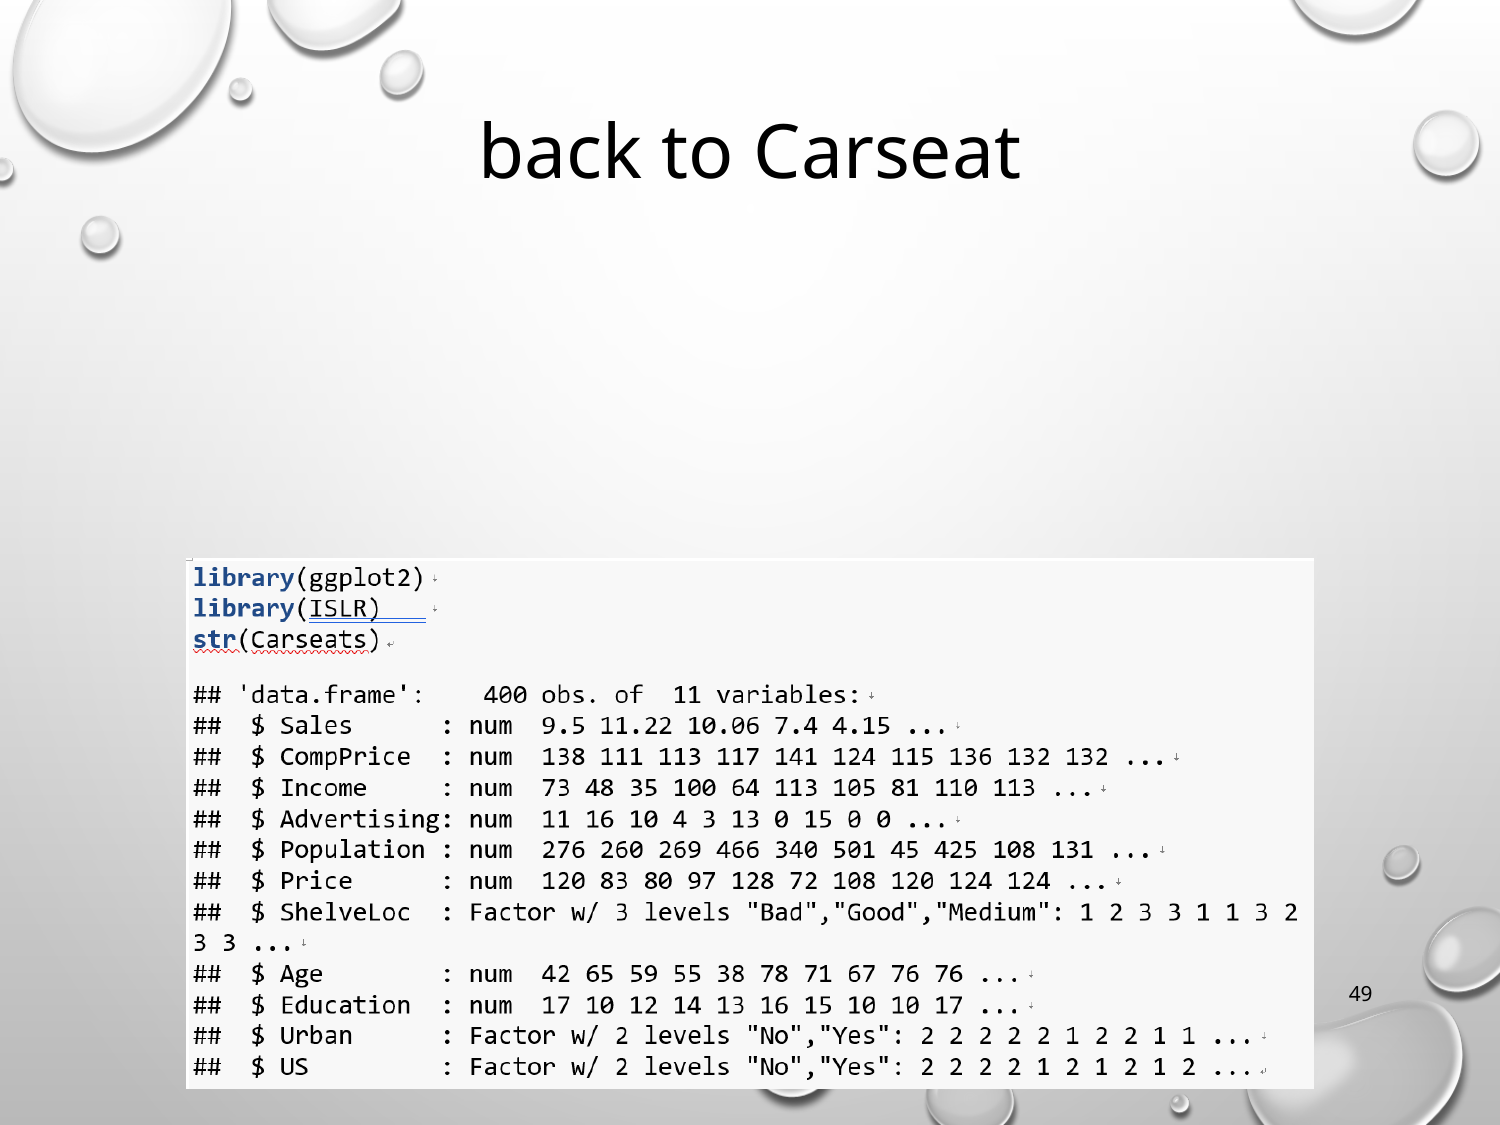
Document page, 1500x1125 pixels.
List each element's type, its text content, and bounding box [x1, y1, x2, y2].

slide_number 49 [1320, 965, 1388, 1025]
picture [0, 0, 1500, 1125]
title back to Carseat [112, 101, 1388, 208]
